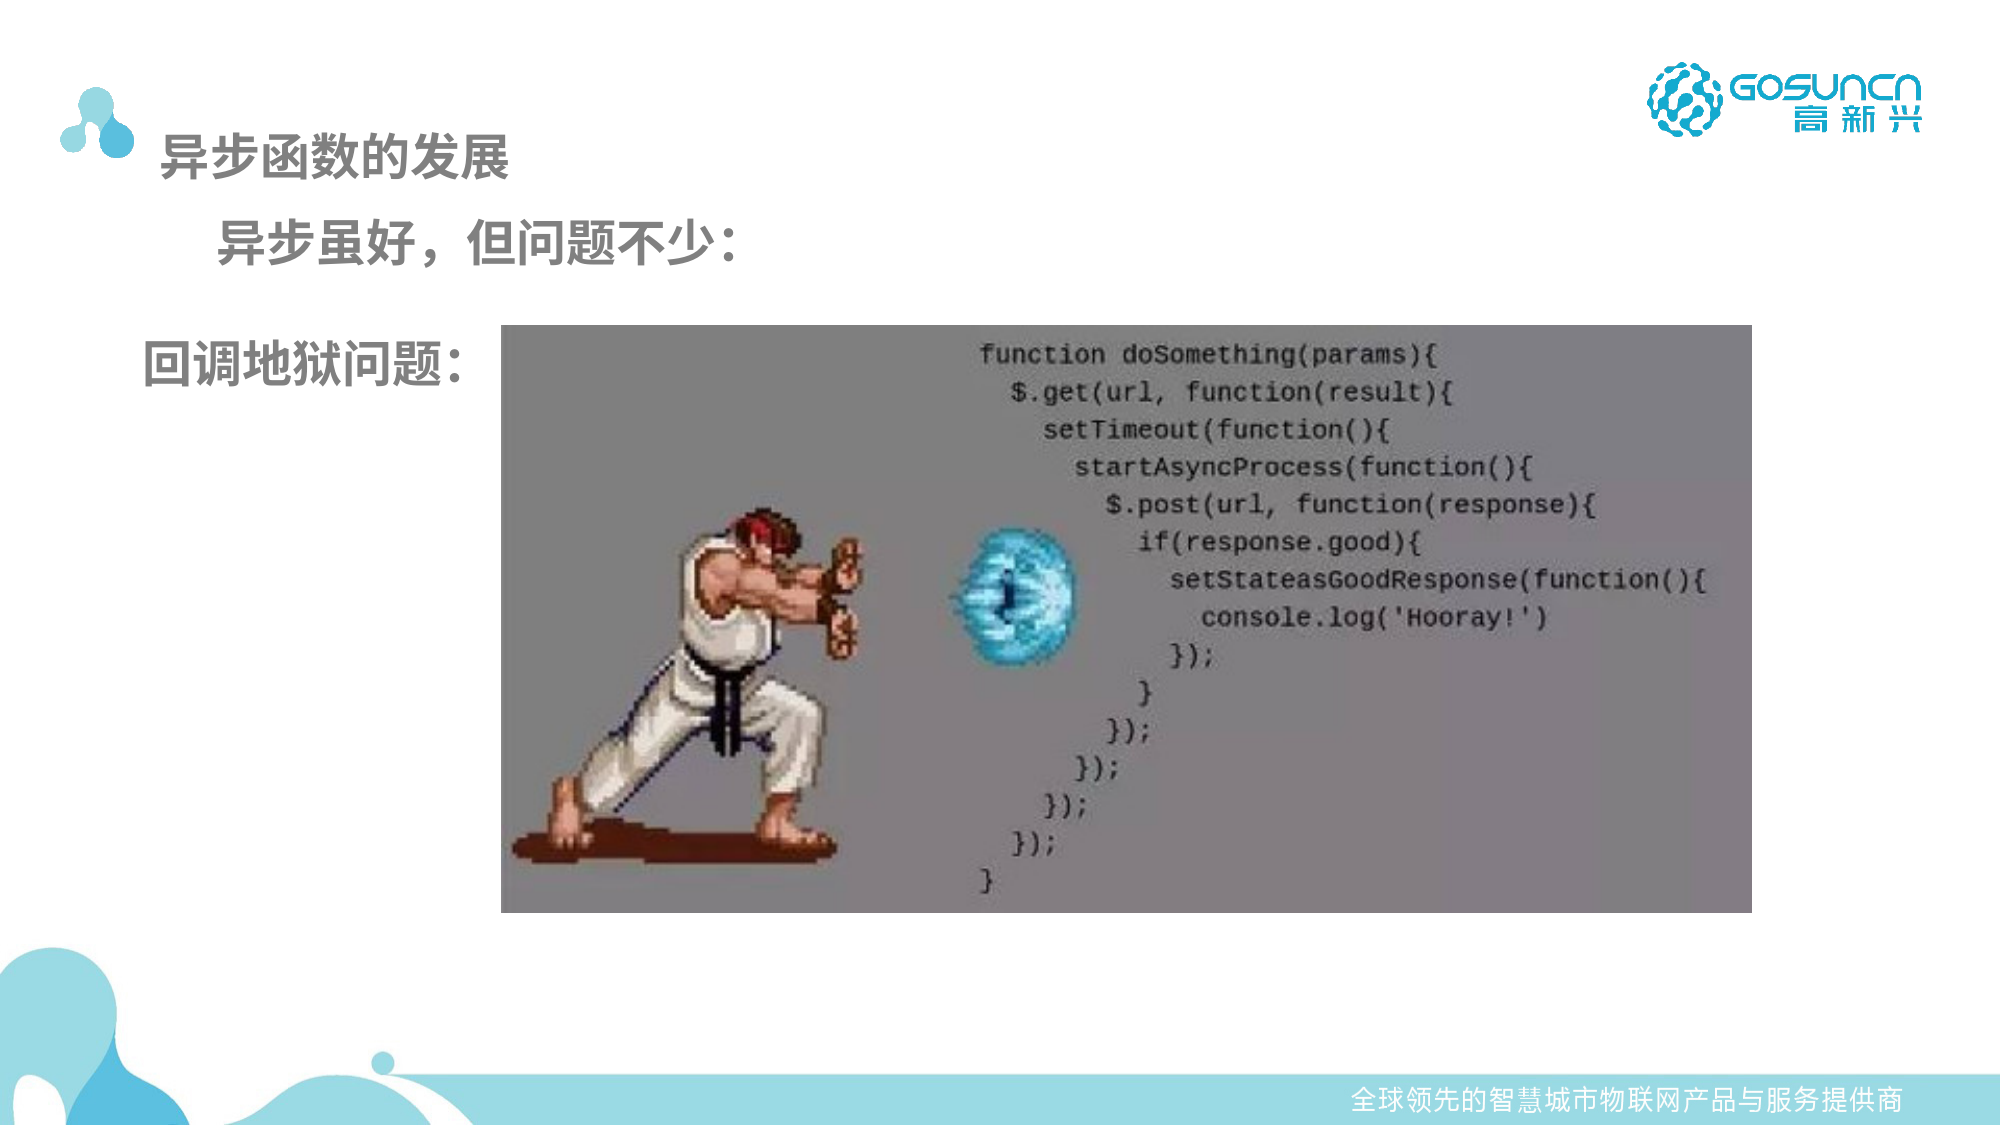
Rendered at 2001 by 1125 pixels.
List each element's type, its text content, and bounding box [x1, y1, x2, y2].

picture [1647, 62, 1922, 137]
text_box 异步虽好，但问题不少： [96, 203, 1295, 279]
picture [60, 87, 134, 158]
text_box 异步函数的发展 [152, 59, 1523, 194]
text_box 回调地狱问题： [134, 325, 499, 401]
picture [501, 325, 1753, 914]
picture [0, 928, 2000, 1125]
